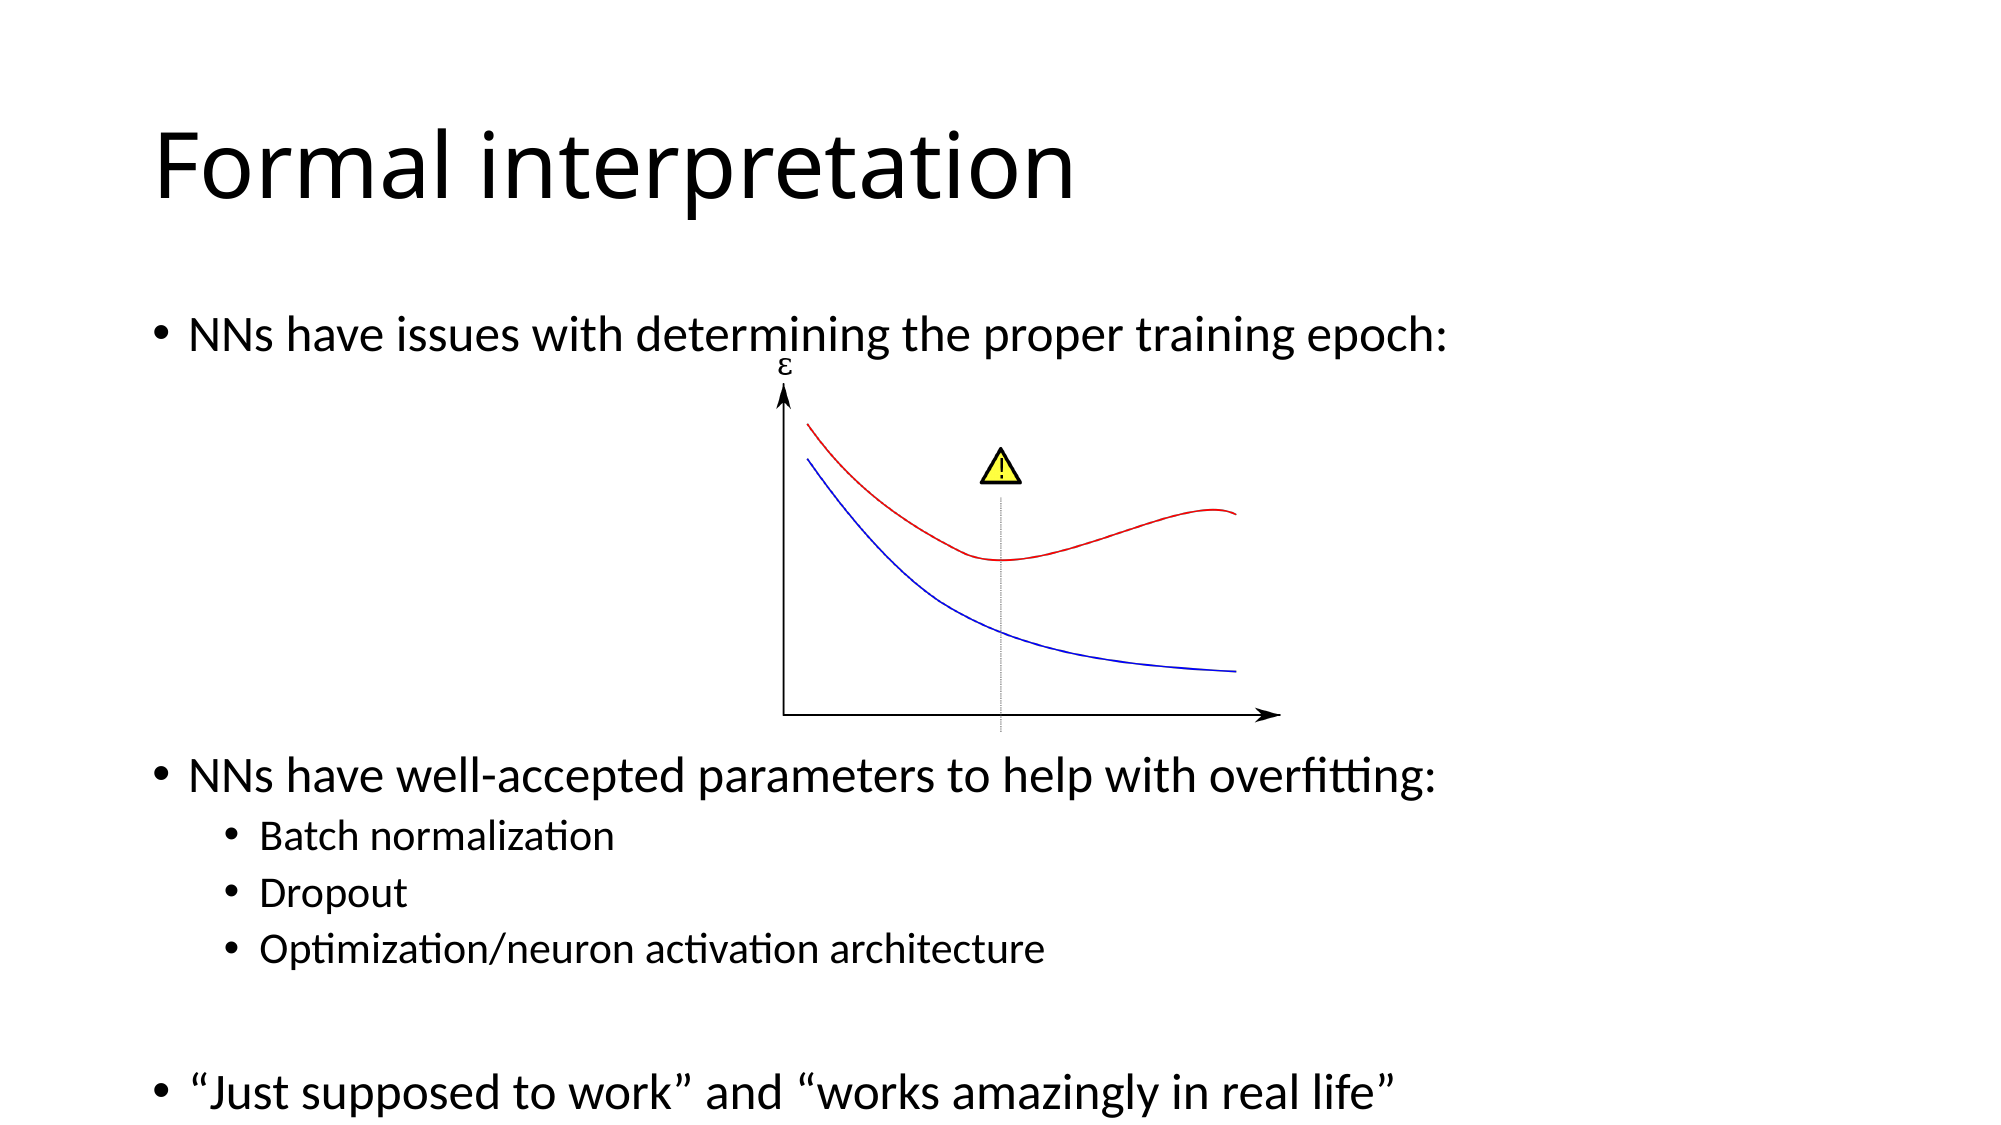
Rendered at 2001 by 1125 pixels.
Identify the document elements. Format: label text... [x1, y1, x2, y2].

title Formal interpretation [137, 59, 1863, 278]
picture [766, 349, 1297, 741]
list NNs have issues with determining the proper training epoch: NNs have well-accepted parameters to help with overfitting: Batch normalization Dropout Optimization/neuron activation architecture “Just supposed to work” and “works amazingly in real life” [137, 299, 1863, 1125]
